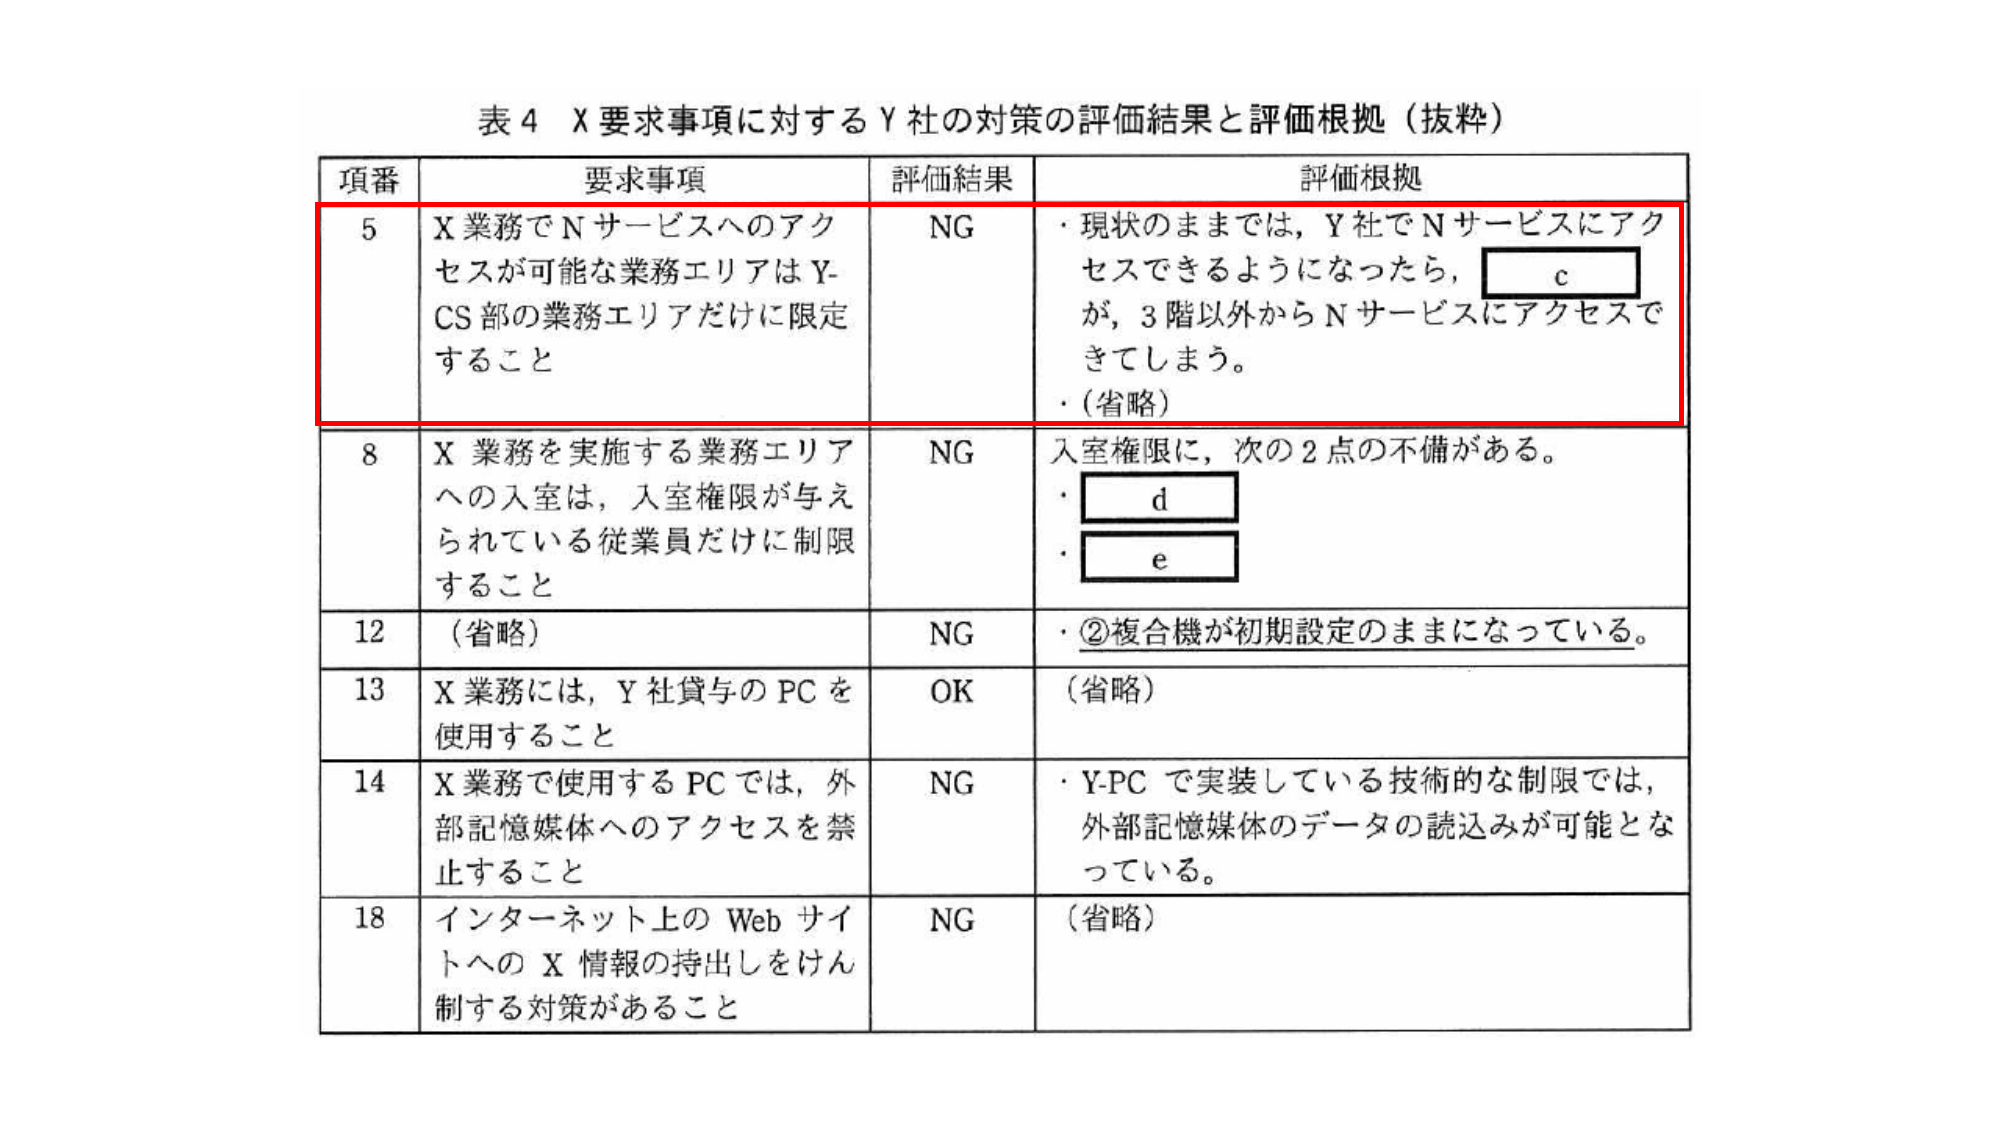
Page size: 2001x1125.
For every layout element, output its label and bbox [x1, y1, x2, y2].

picture [298, 87, 1702, 1038]
